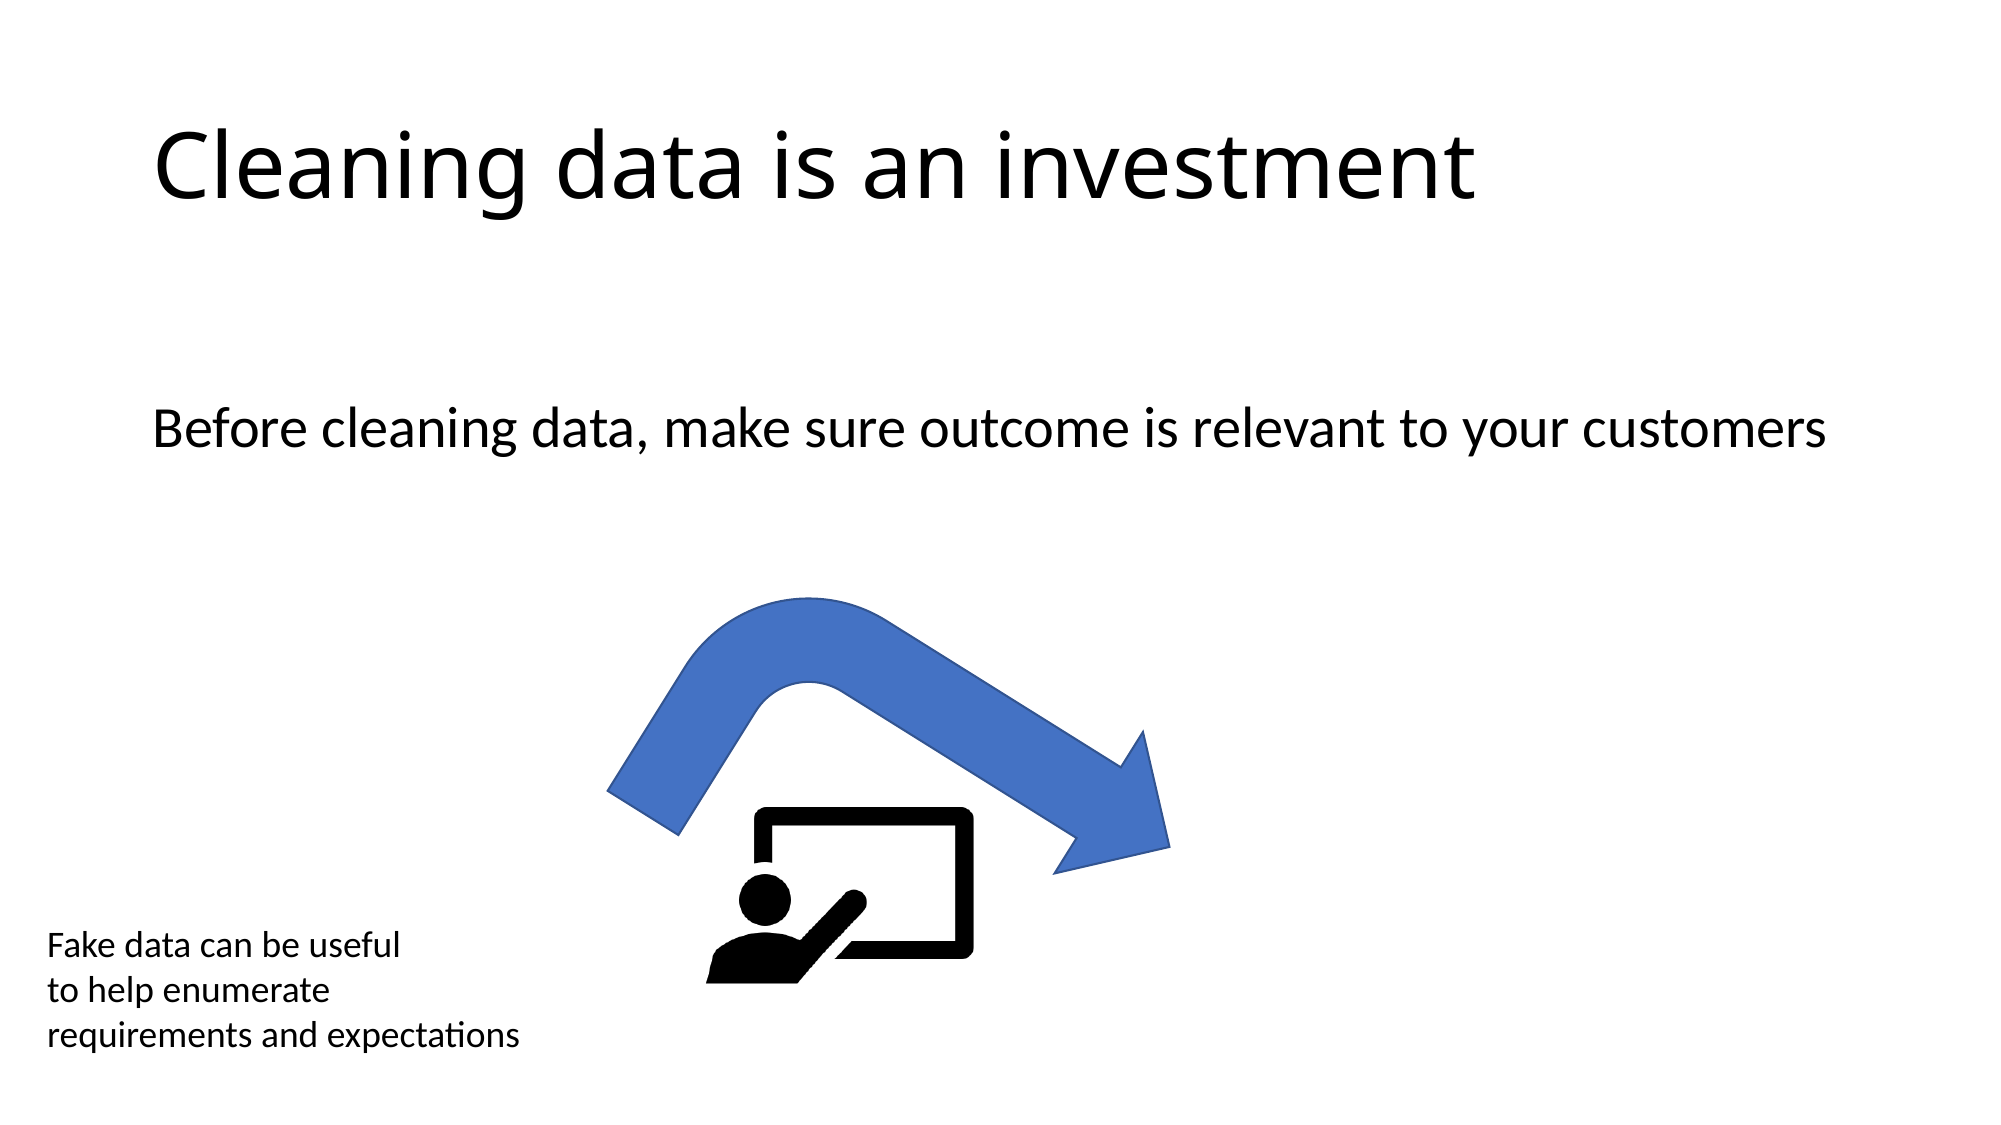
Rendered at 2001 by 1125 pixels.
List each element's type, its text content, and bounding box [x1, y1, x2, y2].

picture [693, 749, 986, 1041]
list Before cleaning data, make sure outcome is relevant to your customers [137, 299, 1863, 1014]
title Cleaning data is an investment [137, 59, 1863, 278]
text_box Fake data can be useful to help enumerate requirements and expectations [32, 912, 548, 1063]
text_box [606, 597, 1171, 875]
